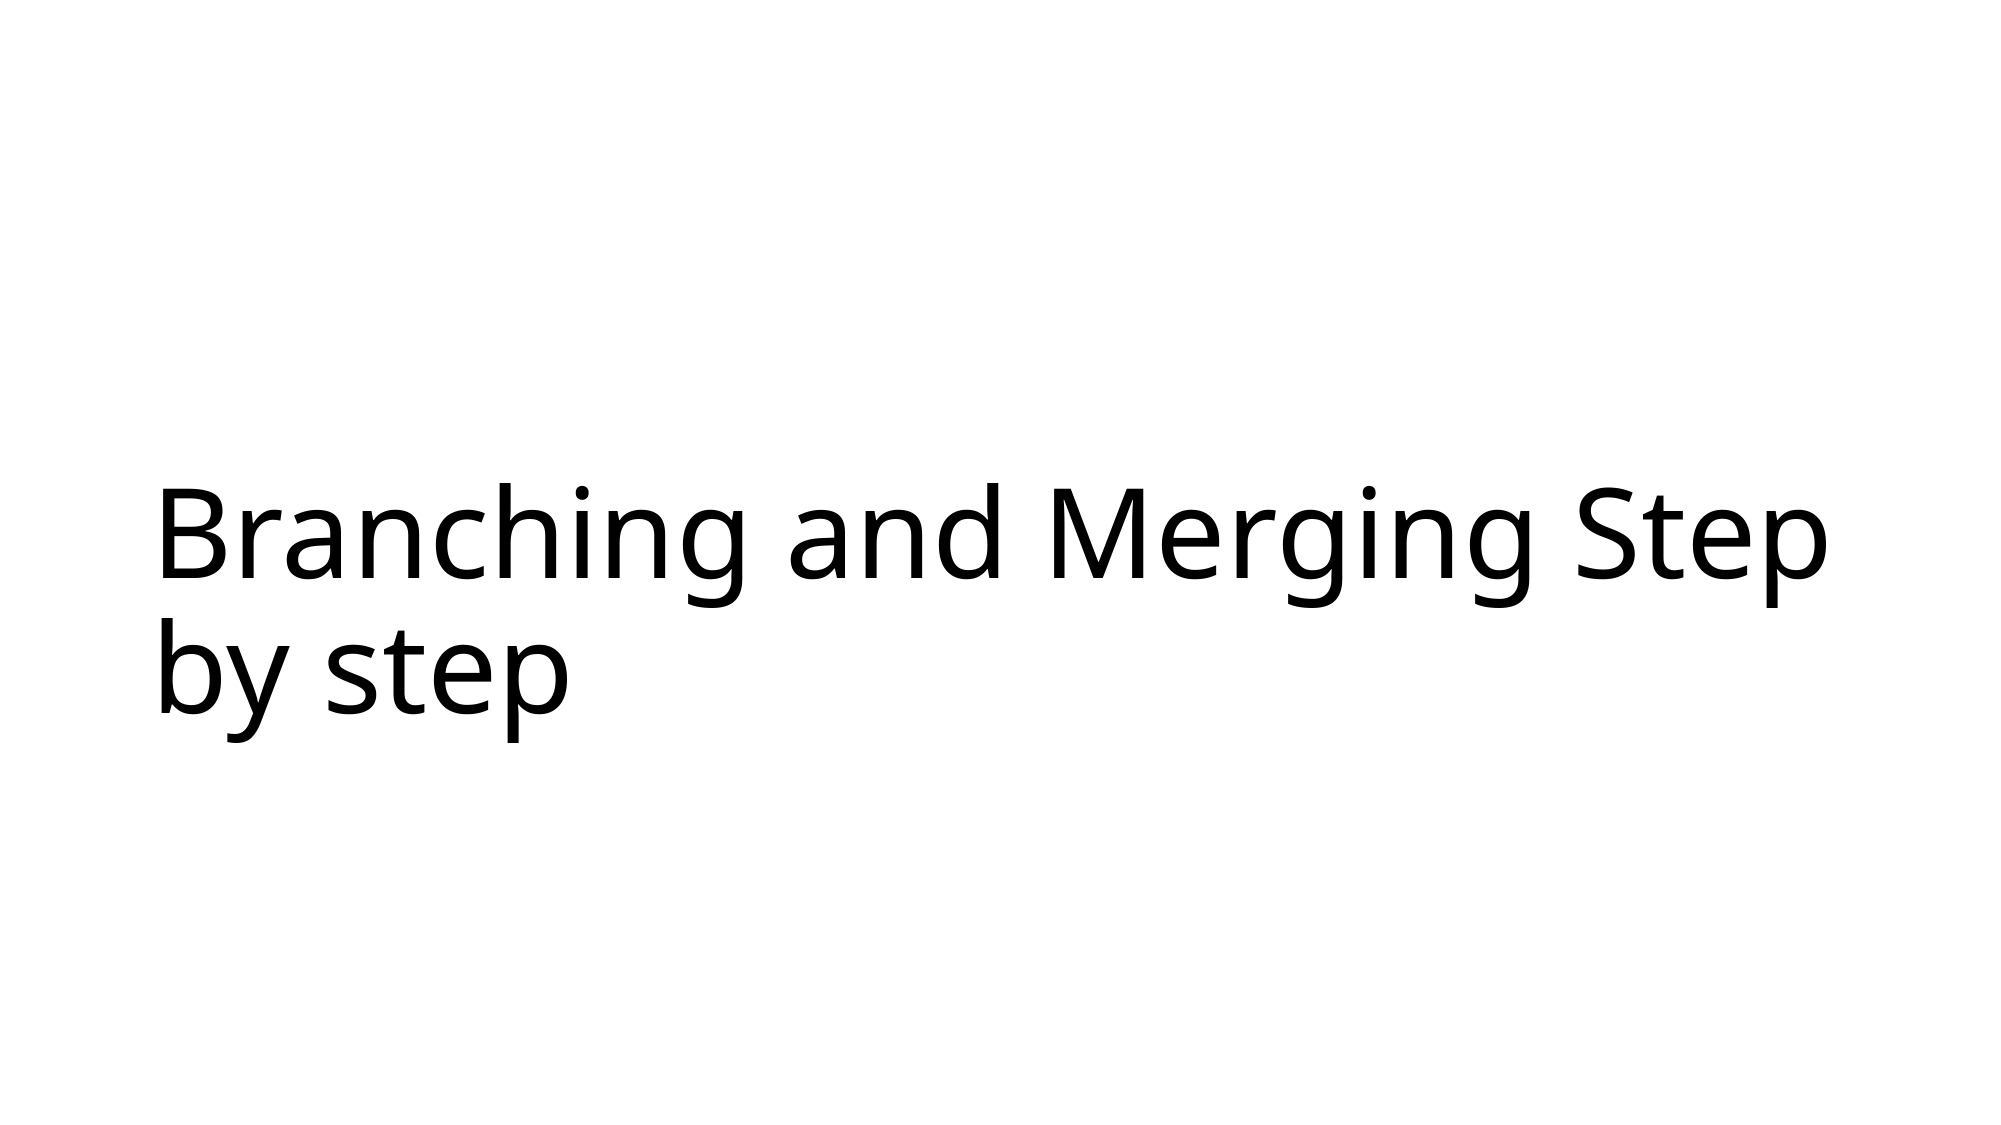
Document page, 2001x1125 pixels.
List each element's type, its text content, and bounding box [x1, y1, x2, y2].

title Branching and Merging Step by step [136, 280, 1862, 749]
